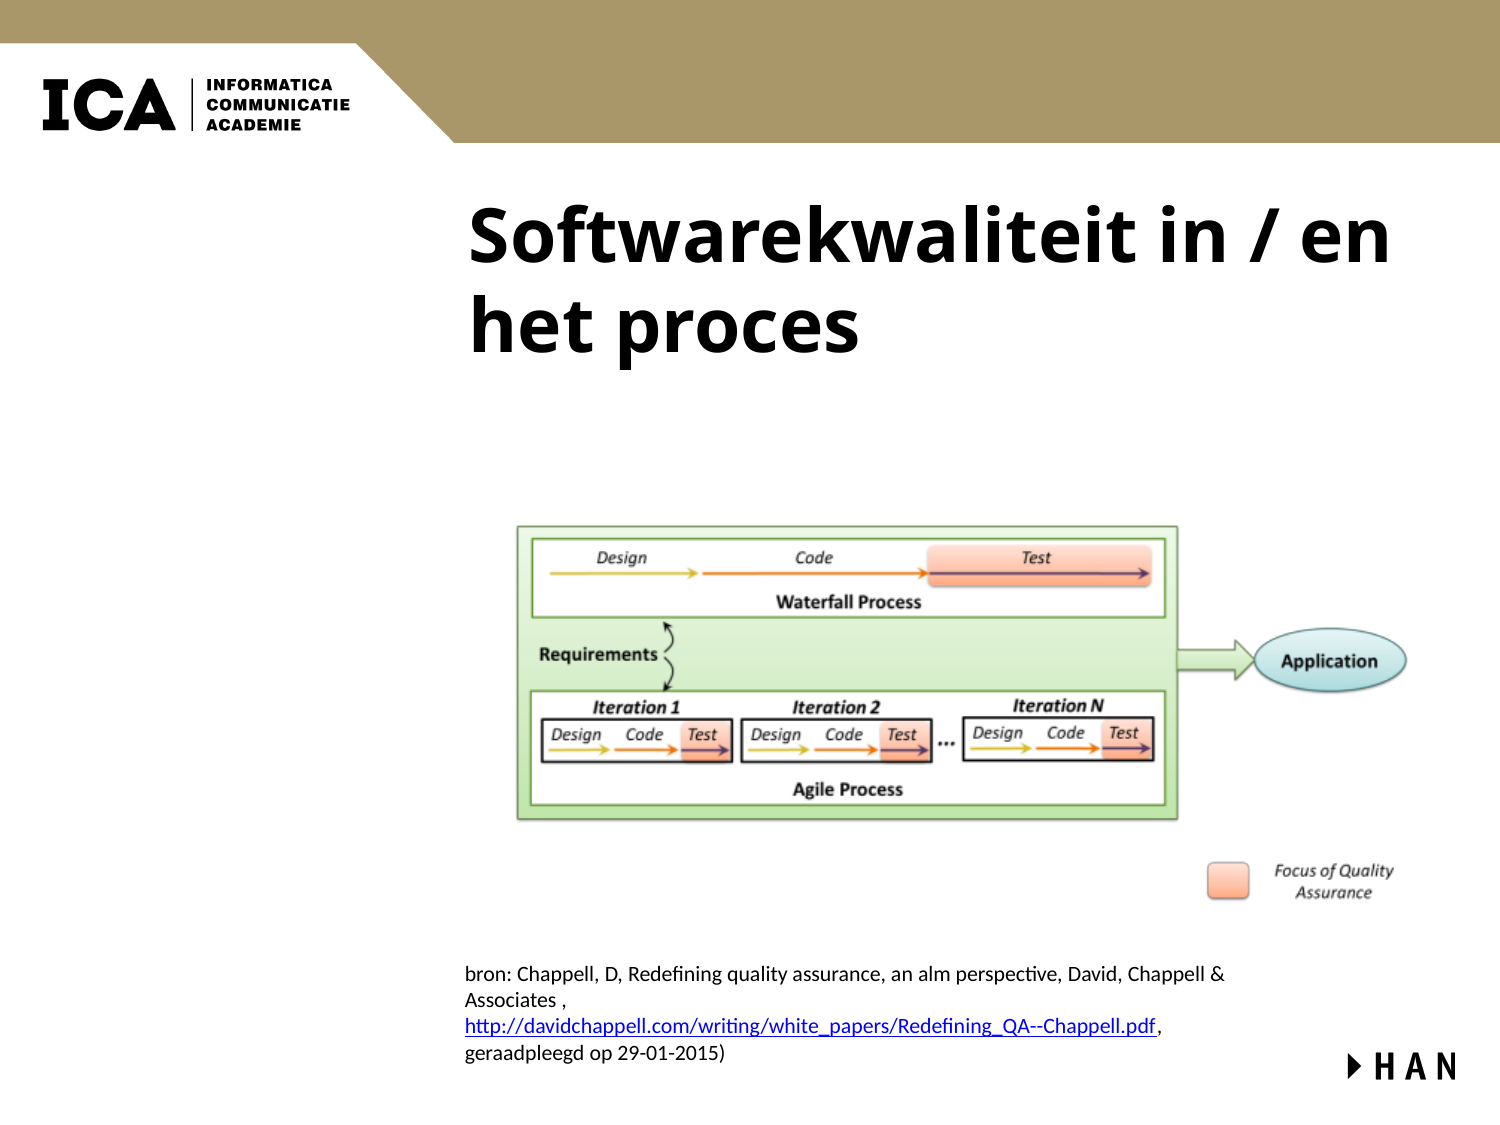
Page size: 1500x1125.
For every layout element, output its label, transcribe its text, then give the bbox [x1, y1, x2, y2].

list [453, 499, 1456, 931]
title Softwarekwaliteit in / en het proces [453, 179, 1455, 287]
text_box bron: Chappell, D, Redefining quality assurance, an alm perspective, David, Chappell & Associates , http://davidchappell.com/writing/white_papers/Redefining_QA--Chappell.pdf, geraadpleegd op 29-01-2015) [375, 952, 1270, 1072]
